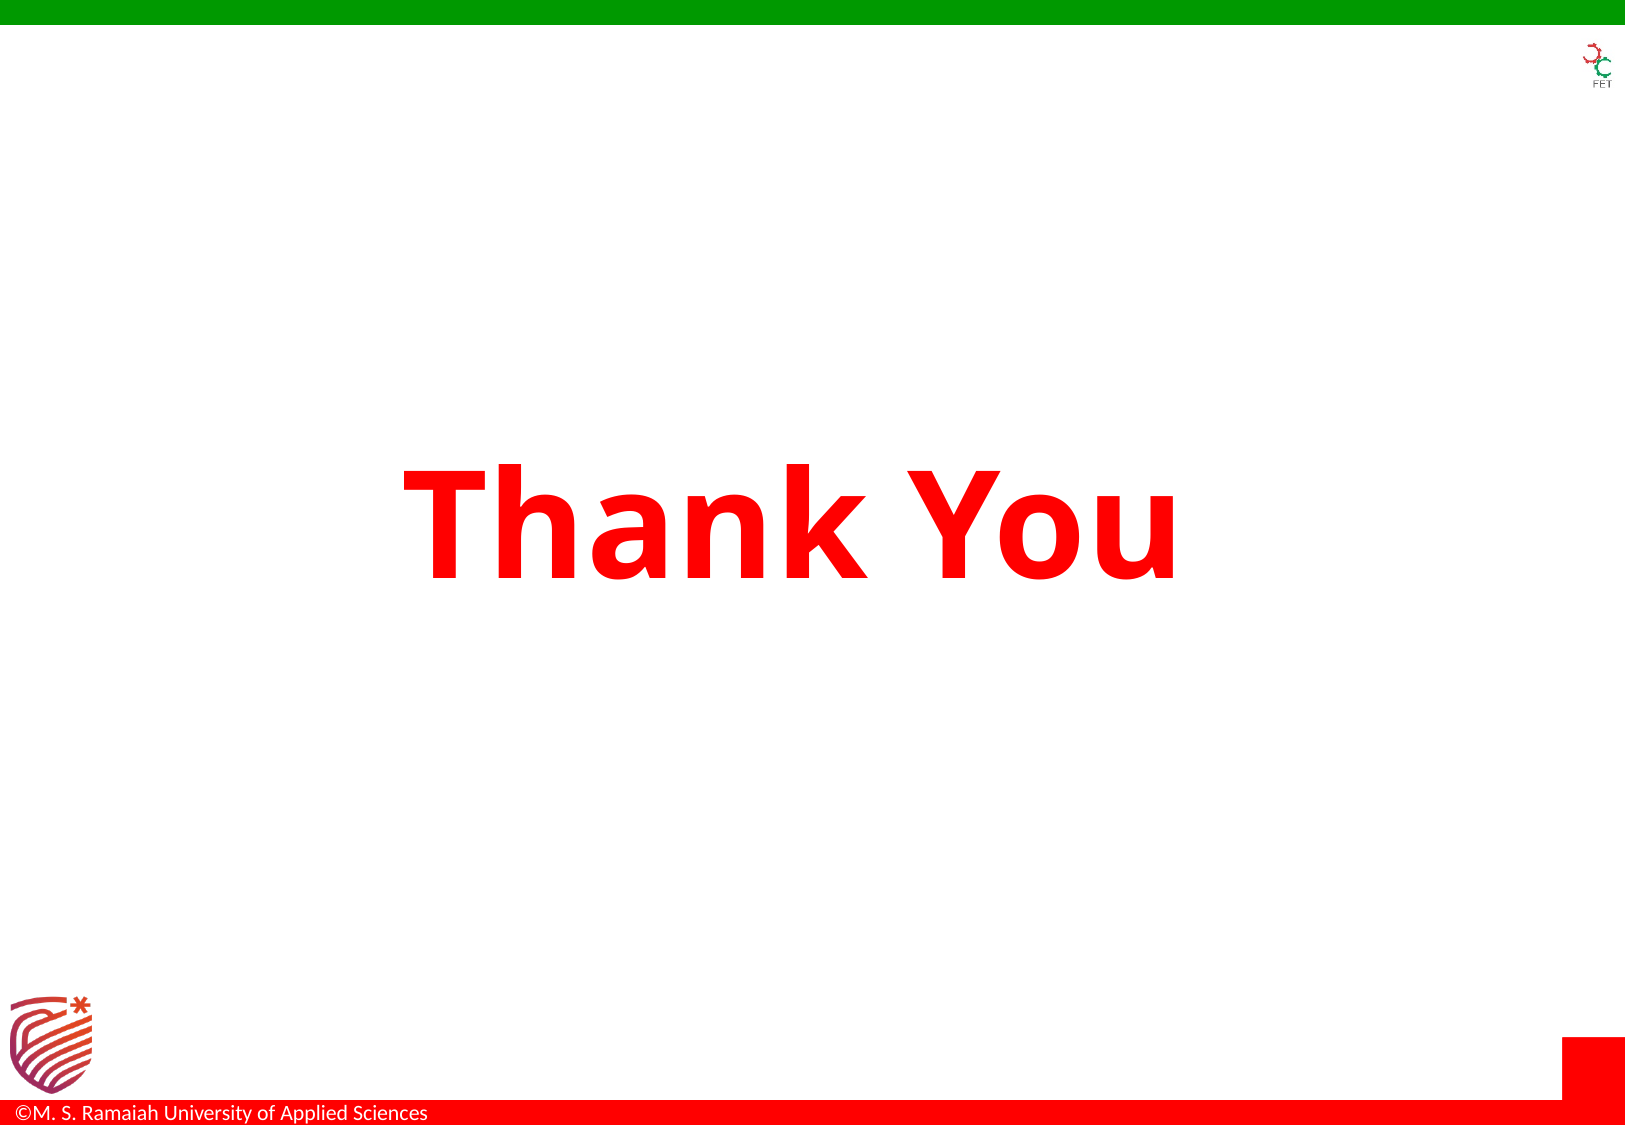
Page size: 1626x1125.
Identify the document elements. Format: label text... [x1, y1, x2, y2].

text_box Thank You [174, 425, 1450, 613]
picture [1570, 27, 1624, 103]
picture [10, 996, 92, 1094]
